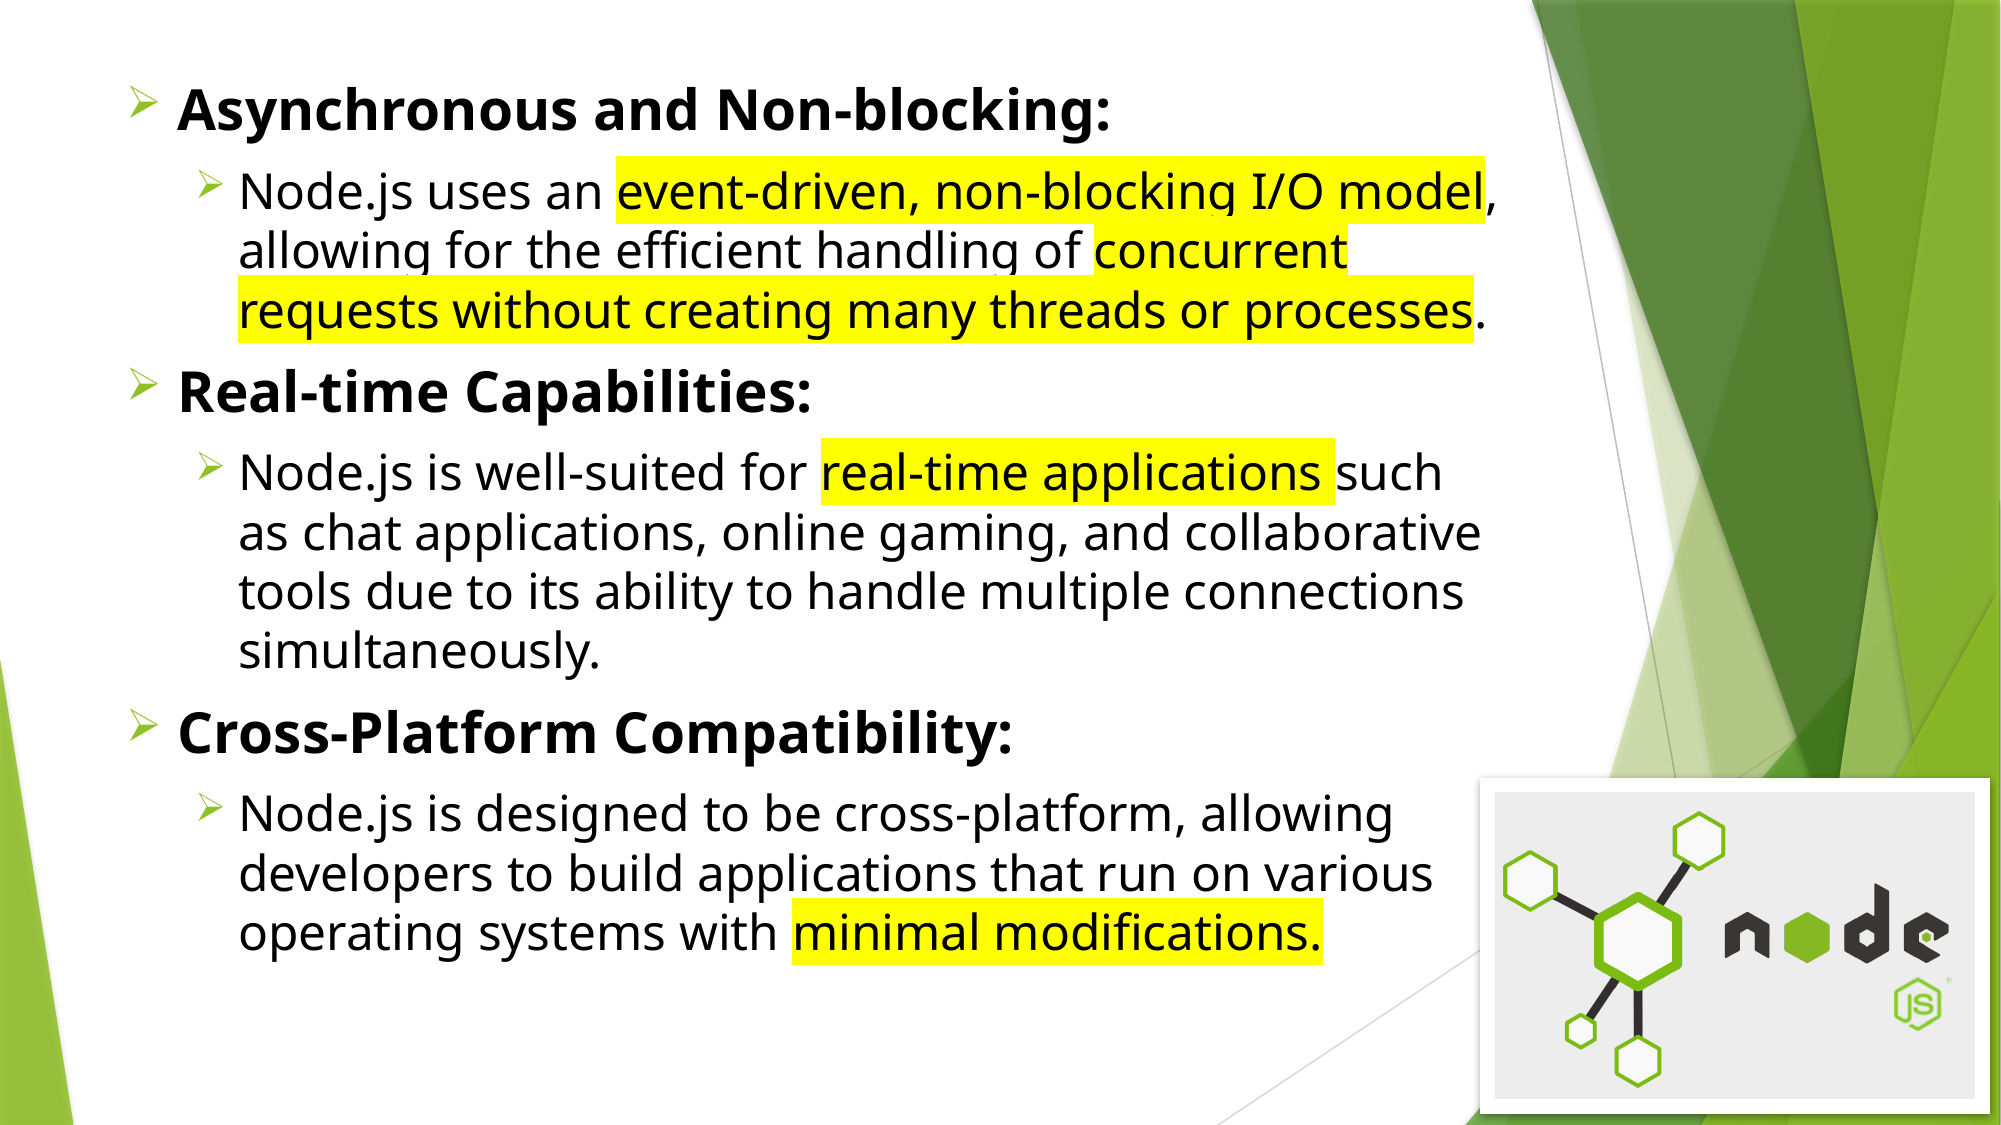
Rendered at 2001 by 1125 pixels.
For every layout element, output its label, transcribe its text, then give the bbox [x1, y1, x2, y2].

list Asynchronous and Non-blocking: Node.js uses an event-driven, non-blocking I/O model, allowing for the efficient handling of concurrent requests without creating many threads or processes. Real-time Capabilities: Node.js is well-suited for real-time applications such as chat applications, online gaming, and collaborative tools due to its ability to handle multiple connections simultaneously. Cross-Platform Compatibility: Node.js is designed to be cross-platform, allowing developers to build applications that run on various operating systems with minimal modifications. [111, 66, 1522, 992]
picture [1494, 791, 1976, 1100]
